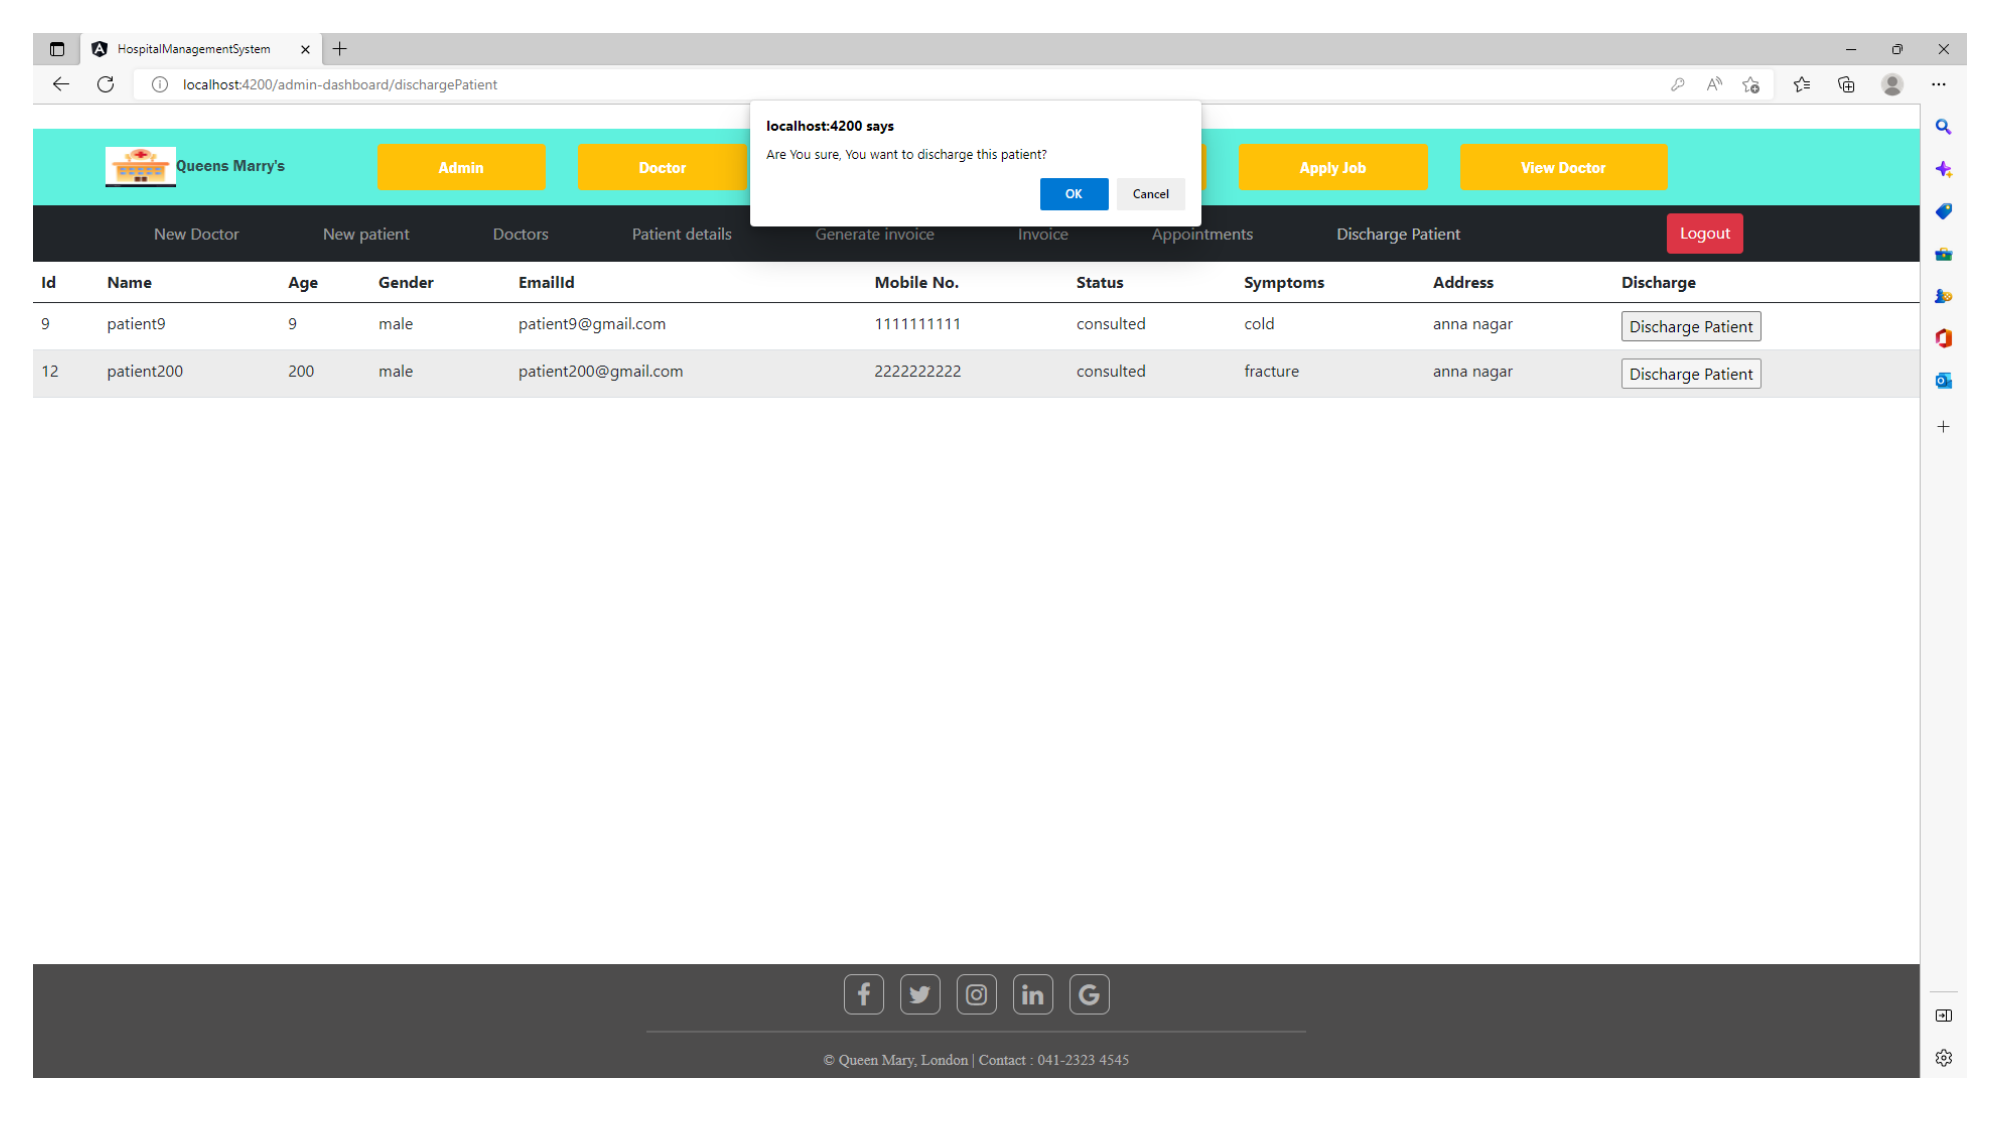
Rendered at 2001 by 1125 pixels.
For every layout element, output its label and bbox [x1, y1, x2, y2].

picture [32, 32, 1967, 1078]
